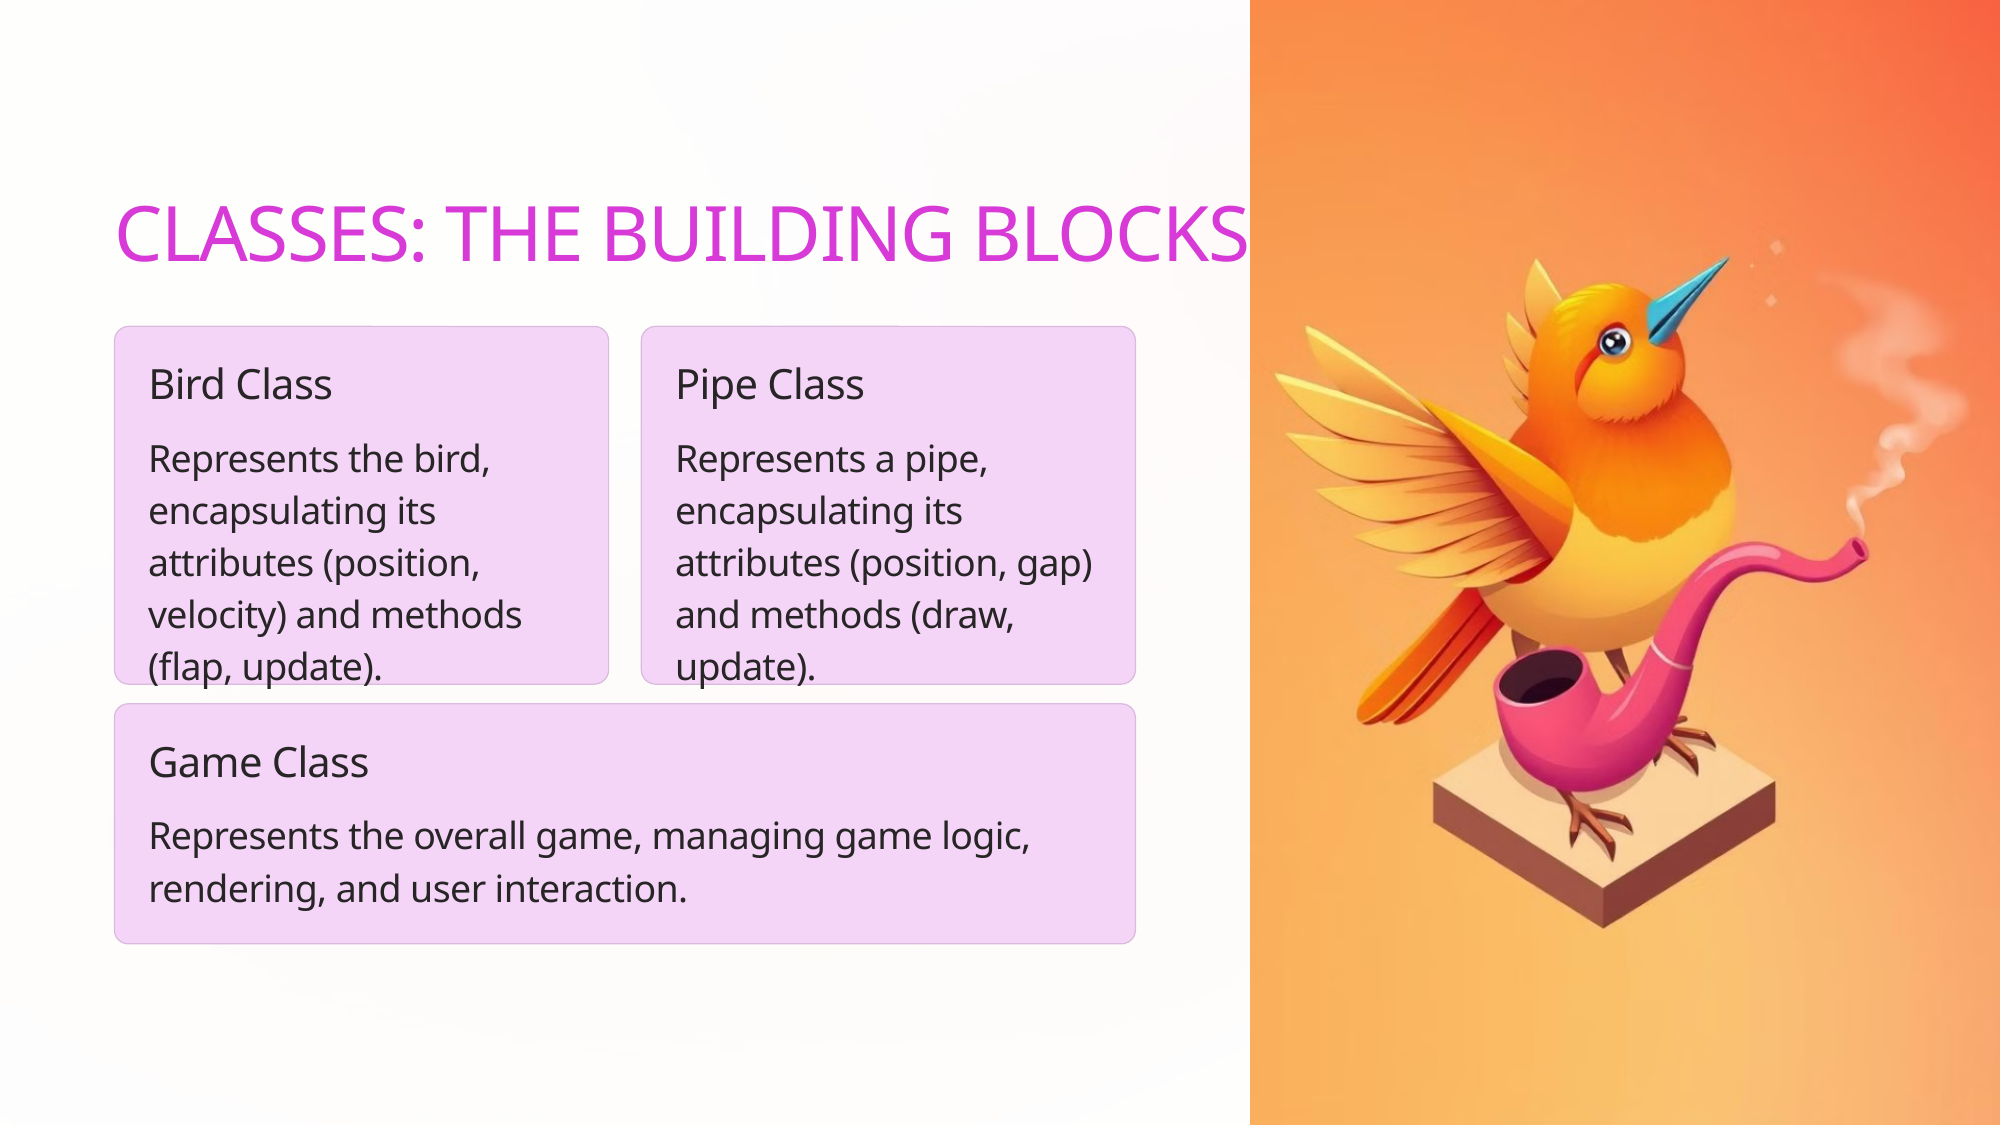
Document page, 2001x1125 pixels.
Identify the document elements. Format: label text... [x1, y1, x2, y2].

text_box Pipe Class [675, 360, 1061, 409]
text_box Represents the bird, encapsulating its attributes (position, velocity) and methods (flap, update). [148, 427, 575, 638]
text_box CLASSES: THE BUILDING BLOCKS [114, 181, 1061, 278]
text_box Represents a pipe, encapsulating its attributes (position, gap) and methods (draw, update). [675, 427, 1102, 638]
text_box Game Class [148, 737, 534, 786]
text_box [114, 326, 609, 685]
text_box [114, 703, 1136, 944]
text_box Represents the overall game, managing game logic, rendering, and user interaction. [148, 805, 1102, 911]
picture [1249, 0, 2000, 1125]
text_box Bird Class [148, 360, 534, 409]
text_box [641, 326, 1136, 685]
